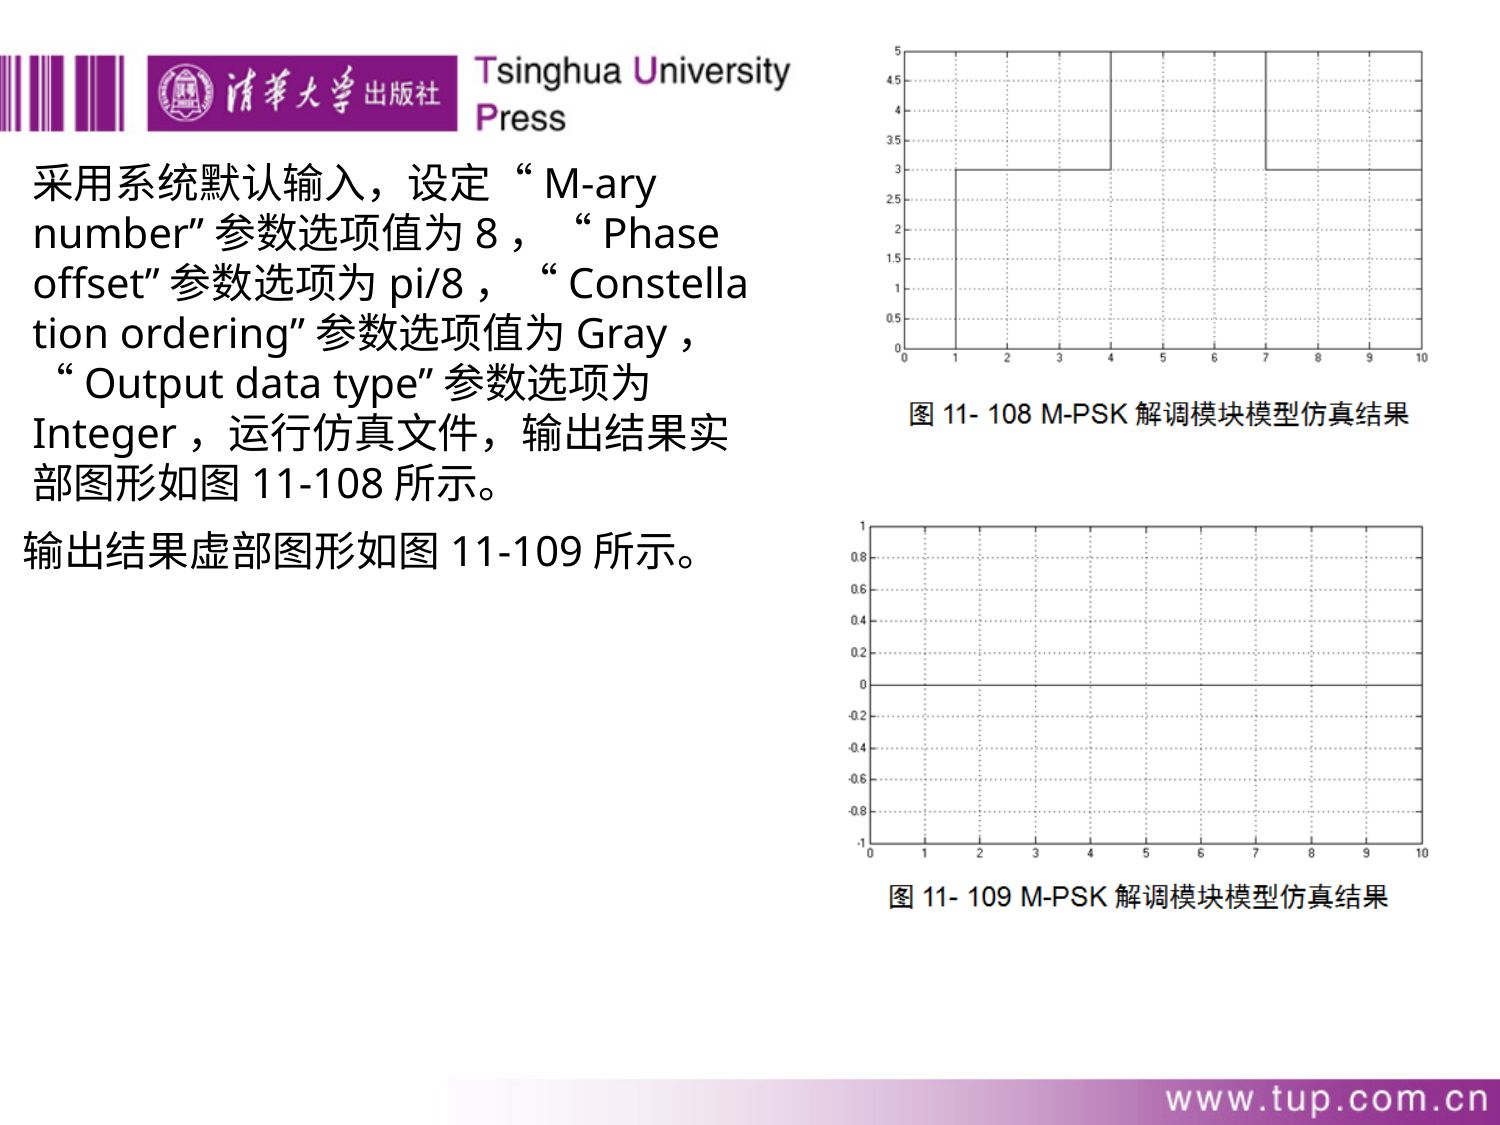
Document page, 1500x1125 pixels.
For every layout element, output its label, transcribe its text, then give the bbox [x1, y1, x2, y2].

text_box 采用系统默认输入，设定“M-ary number”参数选项值为8，“Phase offset”参数选项为pi/8，“Constellation ordering”参数选项值为Gray，“Output data type”参数选项为Integer，运行仿真文件，输出结果实部图形如图11-108所示。 [17, 149, 768, 514]
picture [835, 517, 1453, 915]
picture [0, 1059, 1500, 1125]
picture [0, 2, 1500, 435]
text_box 输出结果虚部图形如图11-109所示。 [7, 517, 734, 583]
